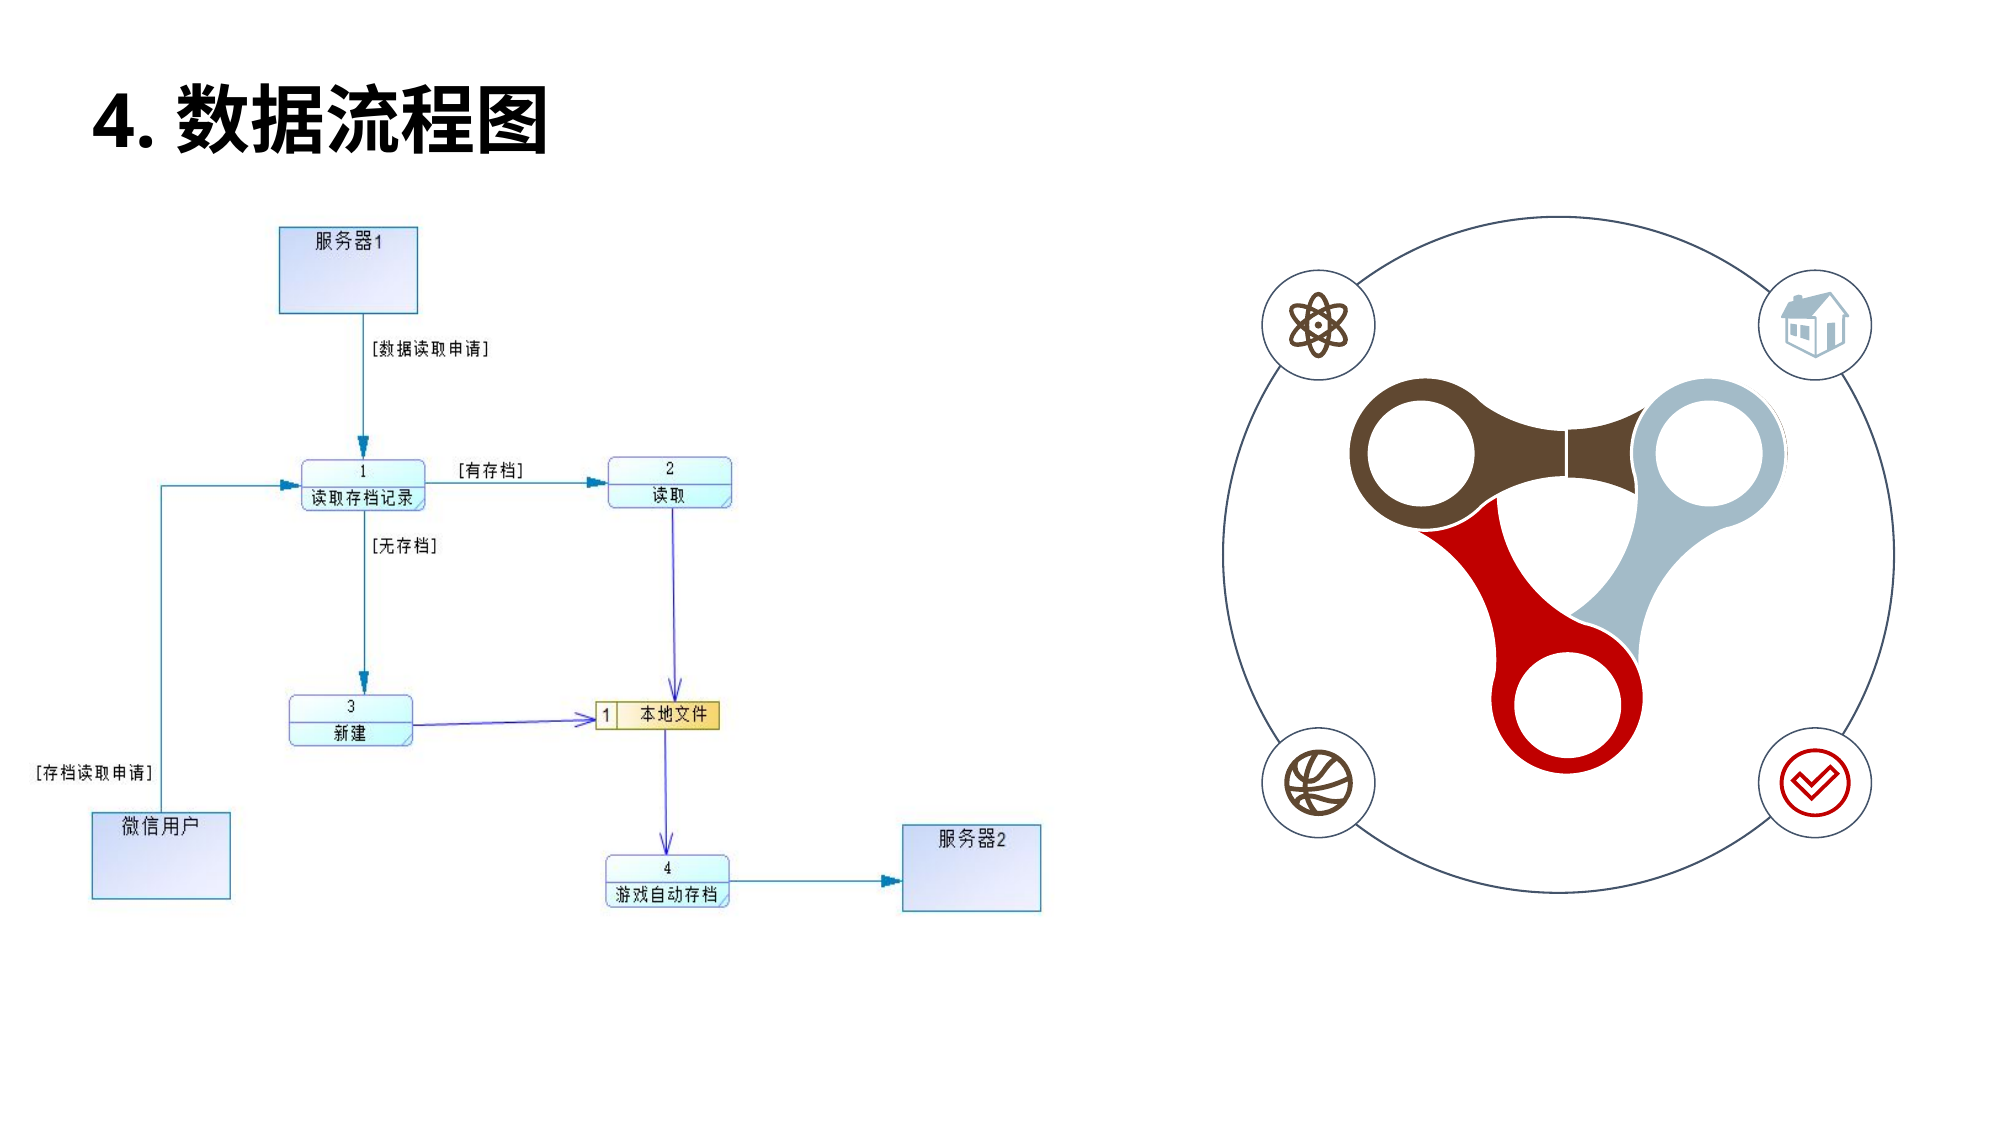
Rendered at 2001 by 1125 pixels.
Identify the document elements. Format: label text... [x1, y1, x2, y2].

text_box [1223, 396, 1262, 713]
picture [29, 194, 1071, 949]
text_box [1377, 216, 1740, 270]
text_box [1872, 434, 1895, 676]
text_box [1375, 838, 1742, 893]
text_box 4.数据流程图 [0, 0, 580, 171]
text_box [1262, 270, 1872, 838]
